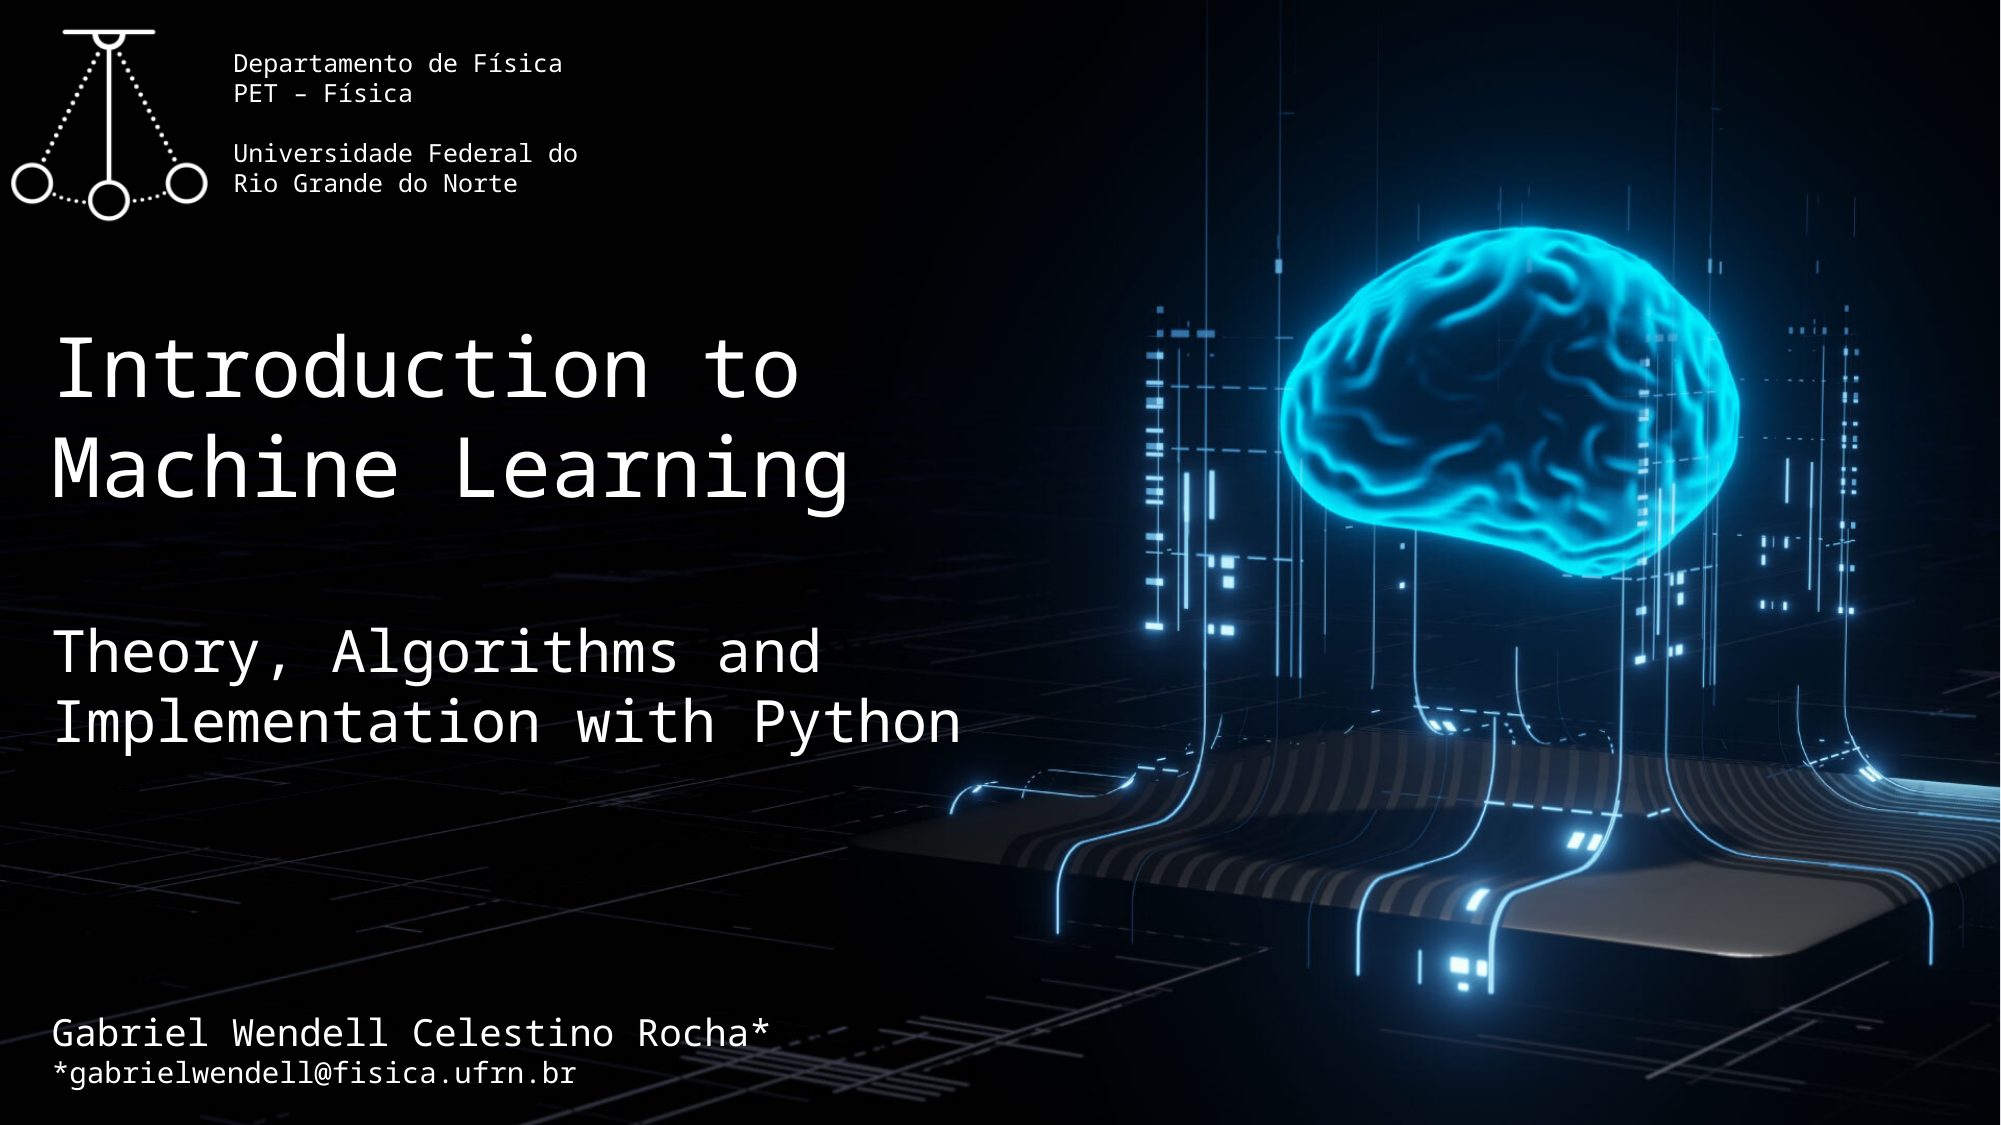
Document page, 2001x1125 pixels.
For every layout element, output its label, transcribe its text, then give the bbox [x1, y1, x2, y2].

text_box Departamento de Física PET – Física Universidade Federal do Rio Grande do Norte [220, 40, 703, 206]
picture [0, 0, 2001, 1125]
text_box Introduction to Machine Learning Theory, Algorithms and Implementation with Python Gabriel Wendell Celestino Rocha* *gabrielwendell@fisica.ufrn.br [36, 306, 1089, 1097]
